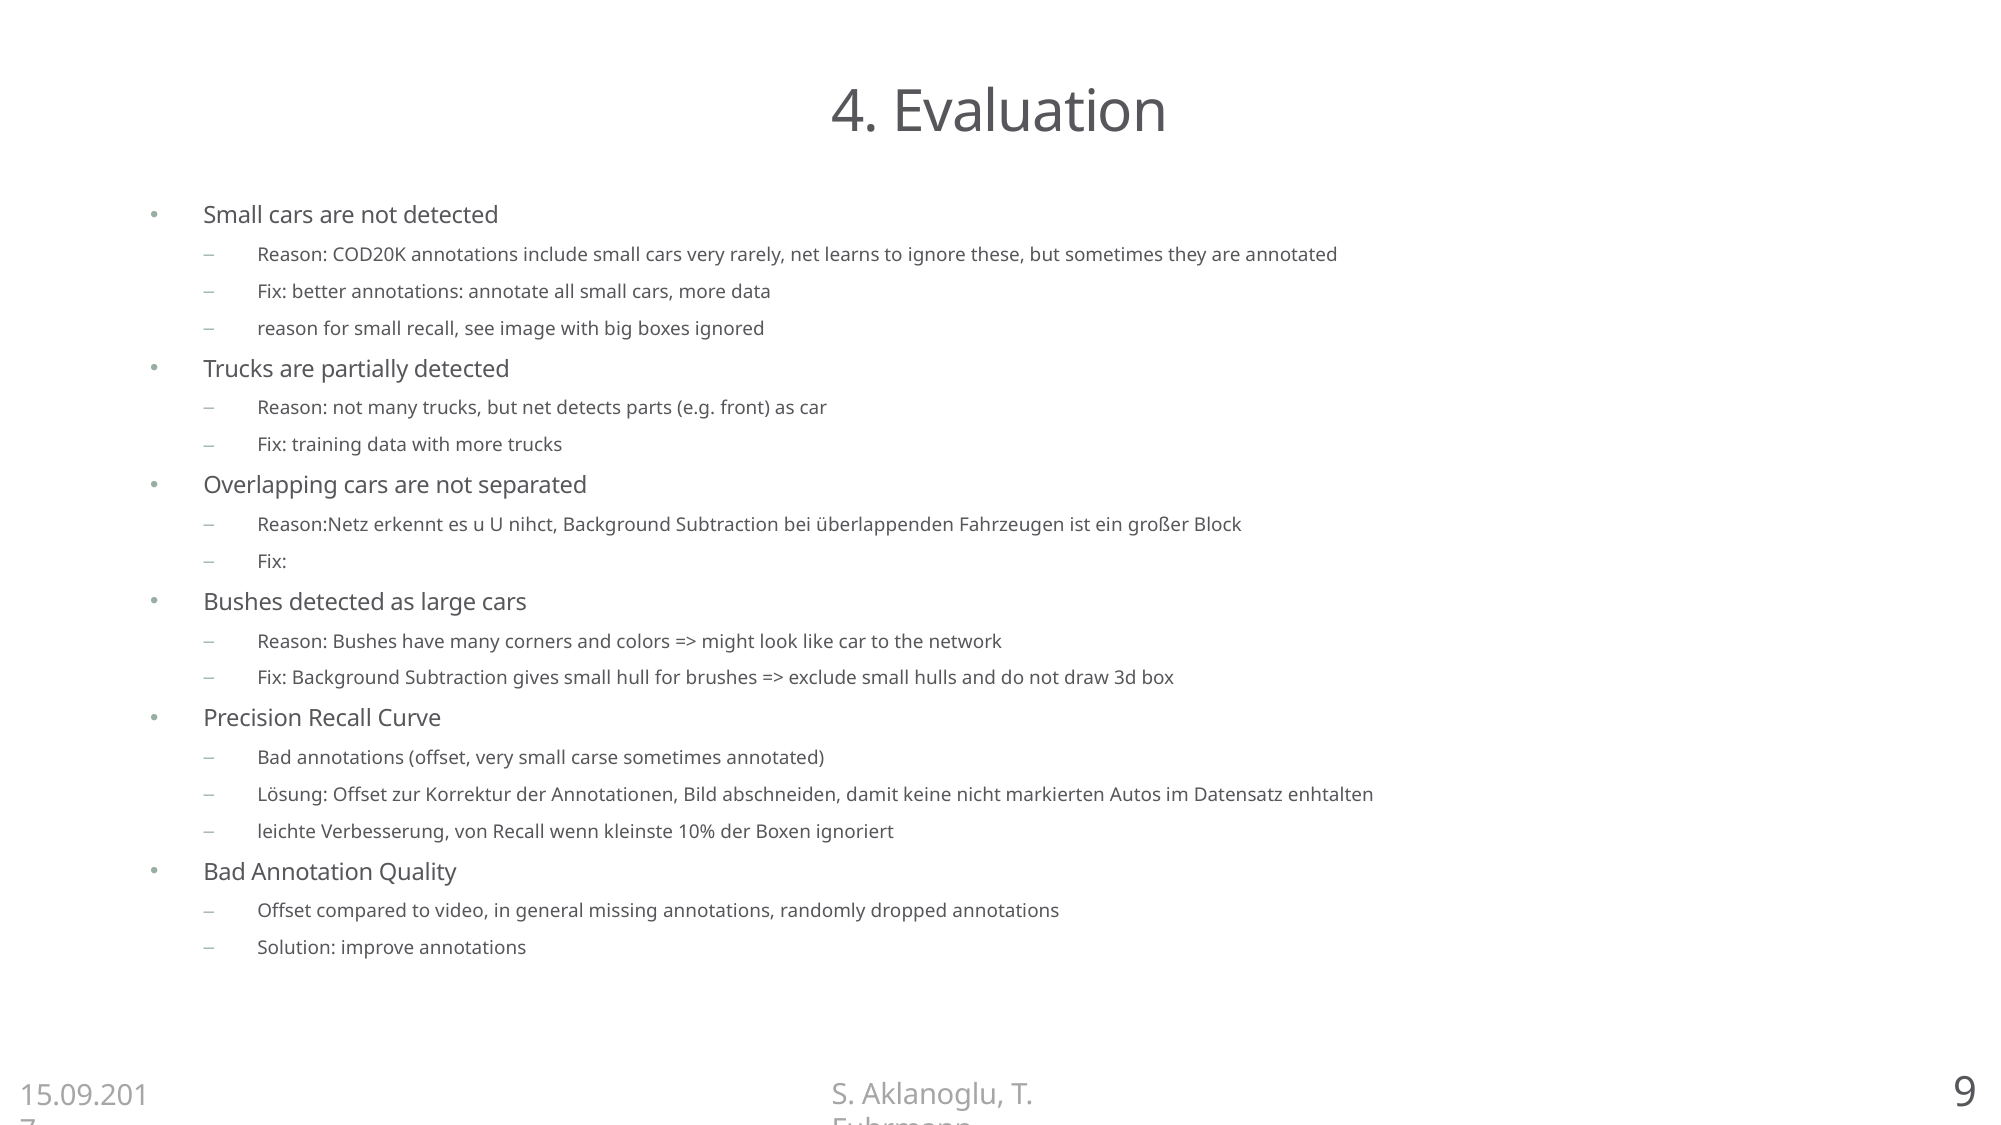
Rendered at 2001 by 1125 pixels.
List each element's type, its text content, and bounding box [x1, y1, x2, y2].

list Small cars are not detected Reason: COD20K annotations include small cars very rarely, net learns to ignore these, but sometimes they are annotated Fix: better annotations: annotate all small cars, more data reason for small recall, see image with big boxes ignored Trucks are partially detected Reason: not many trucks, but net detects parts (e.g. front) as car Fix: training data with more trucks Overlapping cars are not separated Reason:Netz erkennt es u U nihct, Background Subtraction bei überlappenden Fahrzeugen ist ein großer Block Fix: Bushes detected as large cars Reason: Bushes have many corners and colors => might look like car to the network Fix: Background Subtraction gives small hull for brushes => exclude small hulls and do not draw 3d box Precision Recall Curve Bad annotations (offset, very small carse sometimes annotated) Lösung: Offset zur Korrektur der Annotationen, Bild abschneiden, damit keine nicht markierten Autos im Datensatz enhtalten leichte Verbesserung, von Recall wenn kleinste 10% der Boxen ignoriert Bad Annotation Quality Offset compared to video, in general missing annotations, randomly dropped annotations Solution: improve annotations [150, 200, 1850, 960]
list 15.09.2017 [19, 1076, 162, 1118]
title 4. Evaluation [150, 45, 1850, 180]
text_box 9 [1938, 1057, 1993, 1124]
list S. Aklanoglu, T. Fuhrmann [831, 1074, 1169, 1111]
